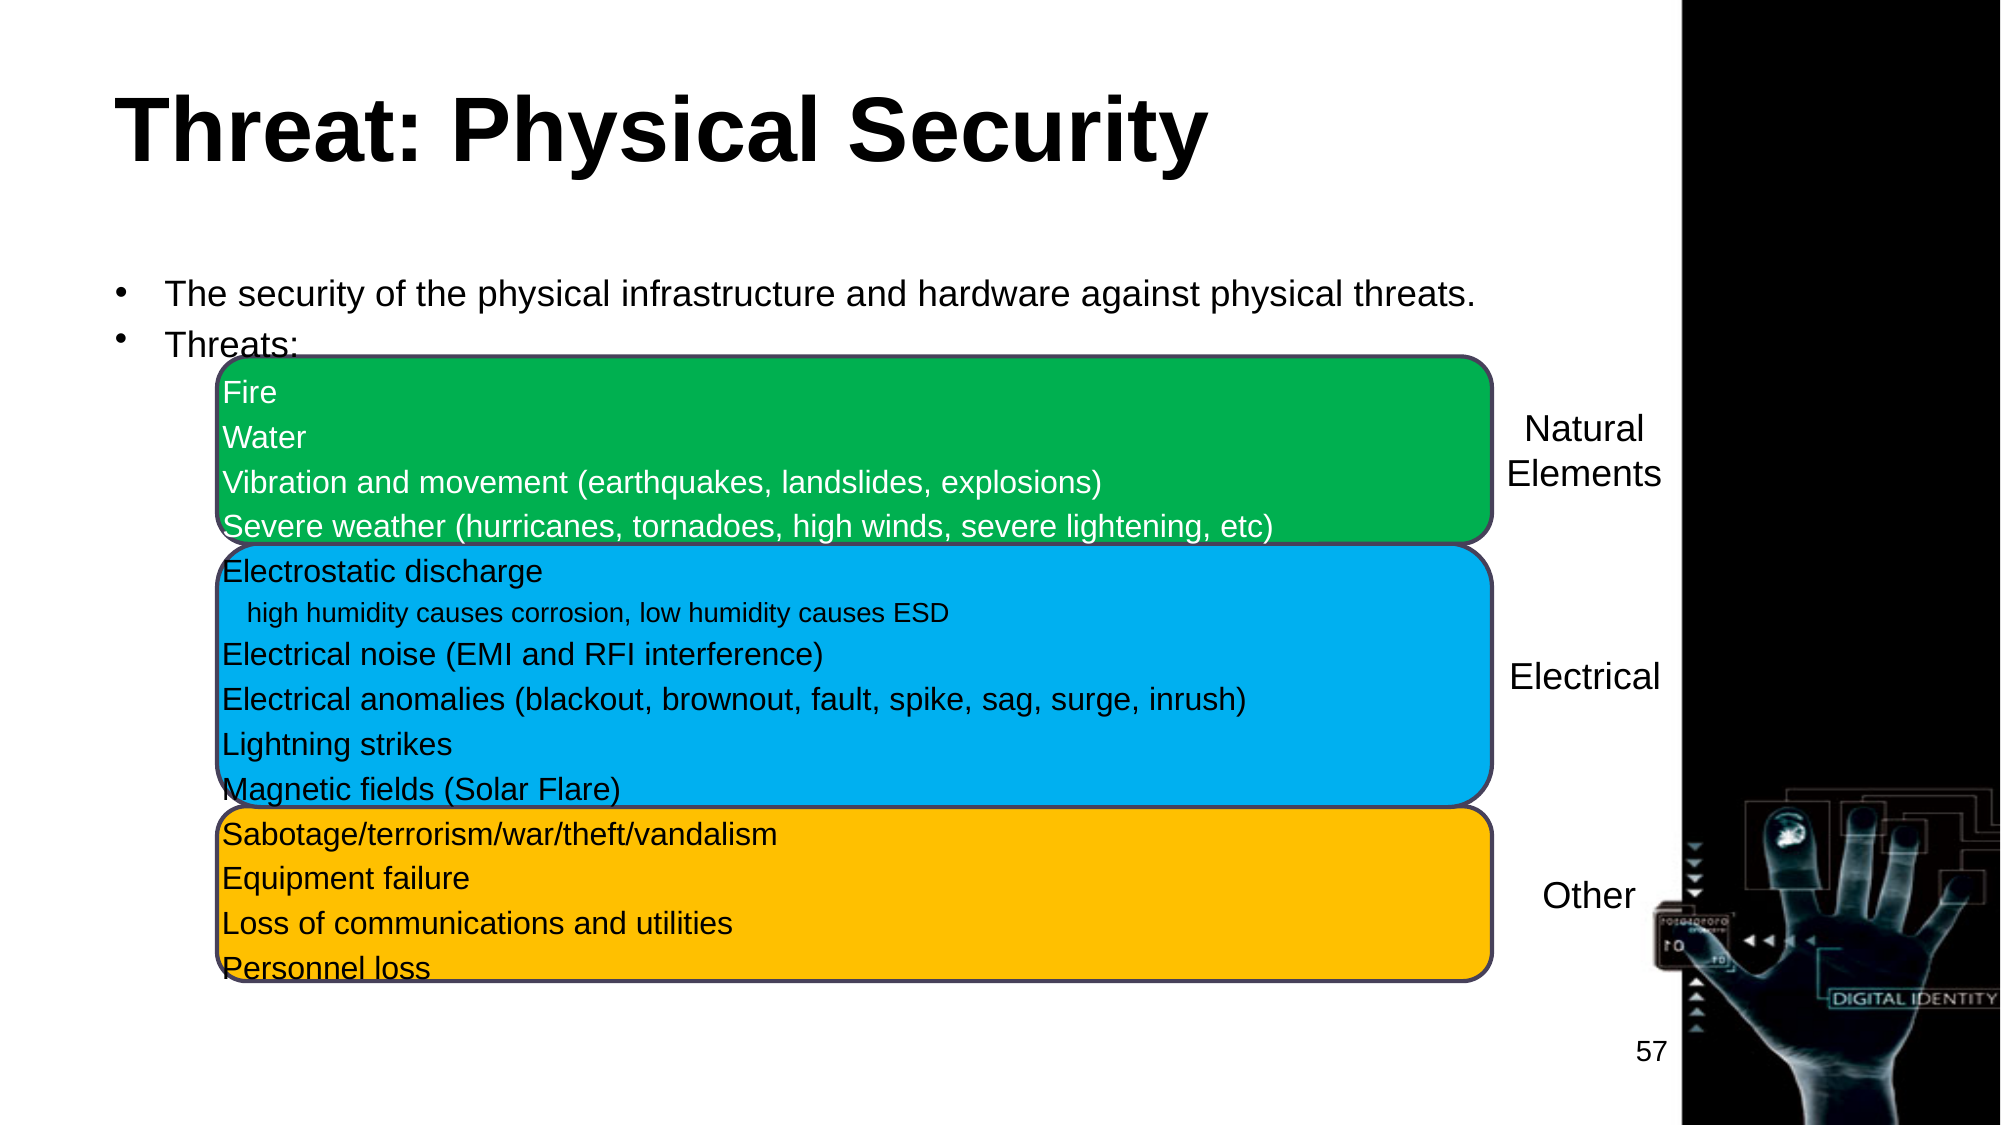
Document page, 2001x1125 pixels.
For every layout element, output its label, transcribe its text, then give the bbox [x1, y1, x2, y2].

title Threat: Physical Security [99, 12, 1684, 238]
text_box Other [1527, 863, 1651, 924]
text_box Natural Elements [1491, 397, 1678, 502]
list The security of the physical infrastructure and hardware against physical threats. Threats: Fire Water Vibration and movement (earthquakes, landslides, explosions) Severe weather (hurricanes, tornadoes, high winds, severe lightening, etc) Electrostatic discharge high humidity causes corrosion, low humidity causes ESD Electrical noise (EMI and RFI interference) Electrical anomalies (blackout, brownout, fault, spike, sag, surge, inrush) Lightning strikes Magnetic fields (Solar Flare) Sabotage/terrorism/war/theft/vandalism Equipment failure Loss of communications and utilities Personnel loss [99, 262, 1684, 1001]
text_box Electrical [1494, 644, 1676, 705]
slide_number 57 [1416, 1024, 1684, 1101]
picture [0, 0, 2001, 1125]
